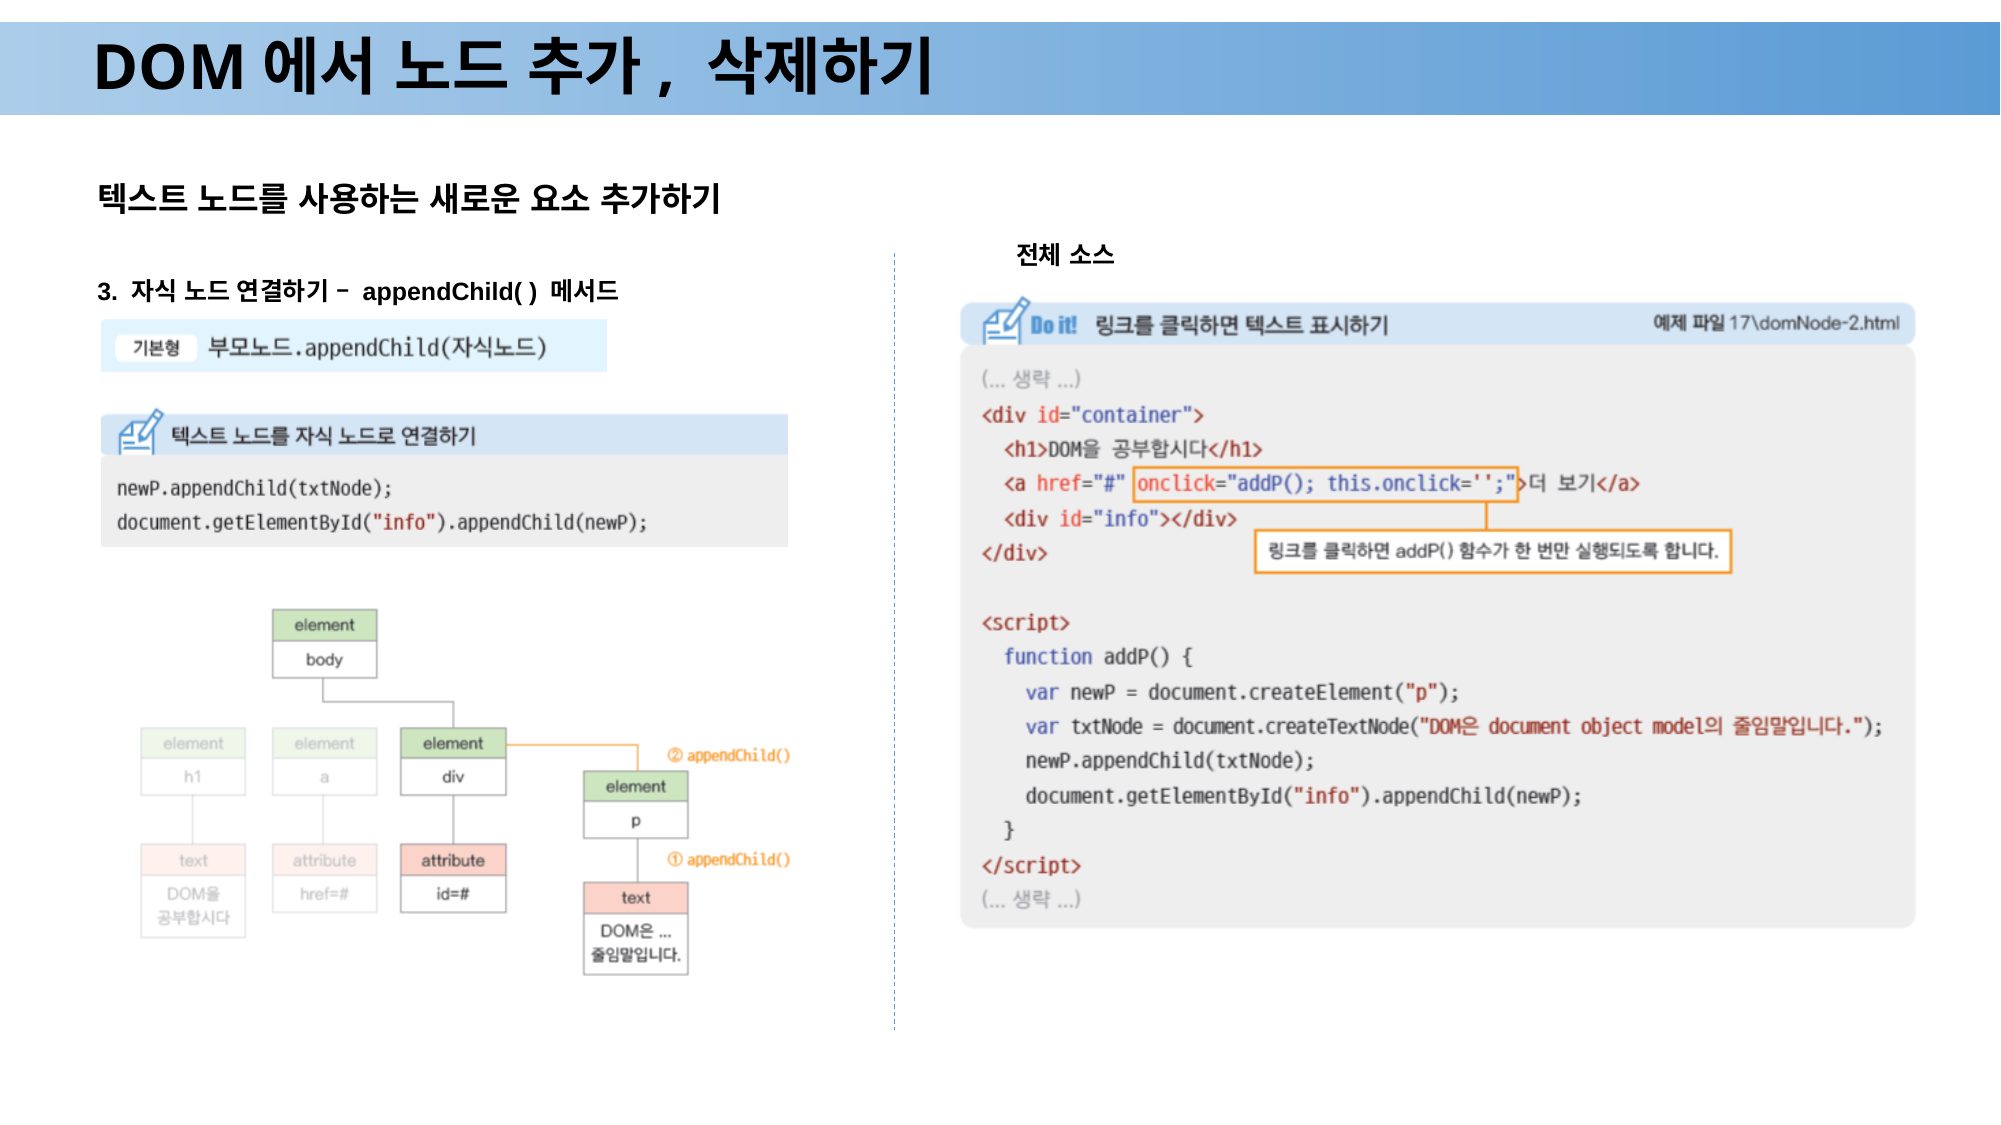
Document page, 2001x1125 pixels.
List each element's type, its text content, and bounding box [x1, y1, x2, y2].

text_box 텍스트 노드를 사용하는 새로운 요소 추가하기 [82, 150, 848, 225]
title DOM에서 노드 추가, 삭제하기 [77, 22, 1569, 116]
picture [101, 400, 788, 547]
text_box 전체 소스 [1001, 231, 1130, 277]
picture [102, 574, 828, 984]
picture [101, 319, 607, 372]
text_box 3. 자식 노드 연결하기 – appendChild( ) 메서드 [82, 252, 759, 313]
picture [956, 277, 1934, 939]
